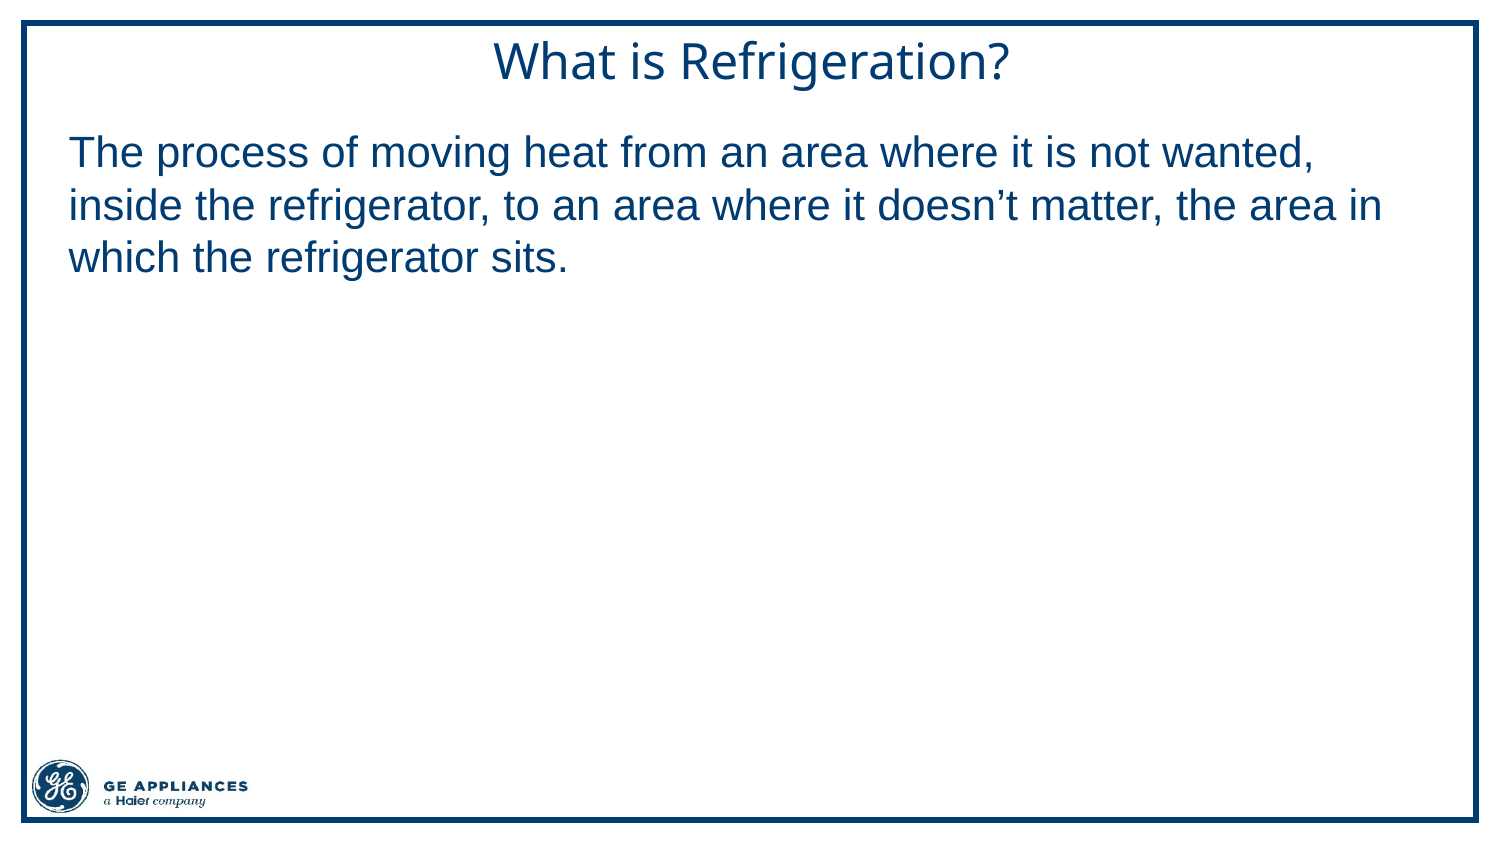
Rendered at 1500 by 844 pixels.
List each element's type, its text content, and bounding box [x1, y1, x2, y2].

text_box What is Refrigeration? [209, 21, 1295, 97]
picture [28, 756, 252, 817]
text_box The process of moving heat from an area where it is not wanted, inside the refrigerator, to an area where it doesn’t matter, the area in which the refrigerator sits. [53, 116, 1450, 289]
